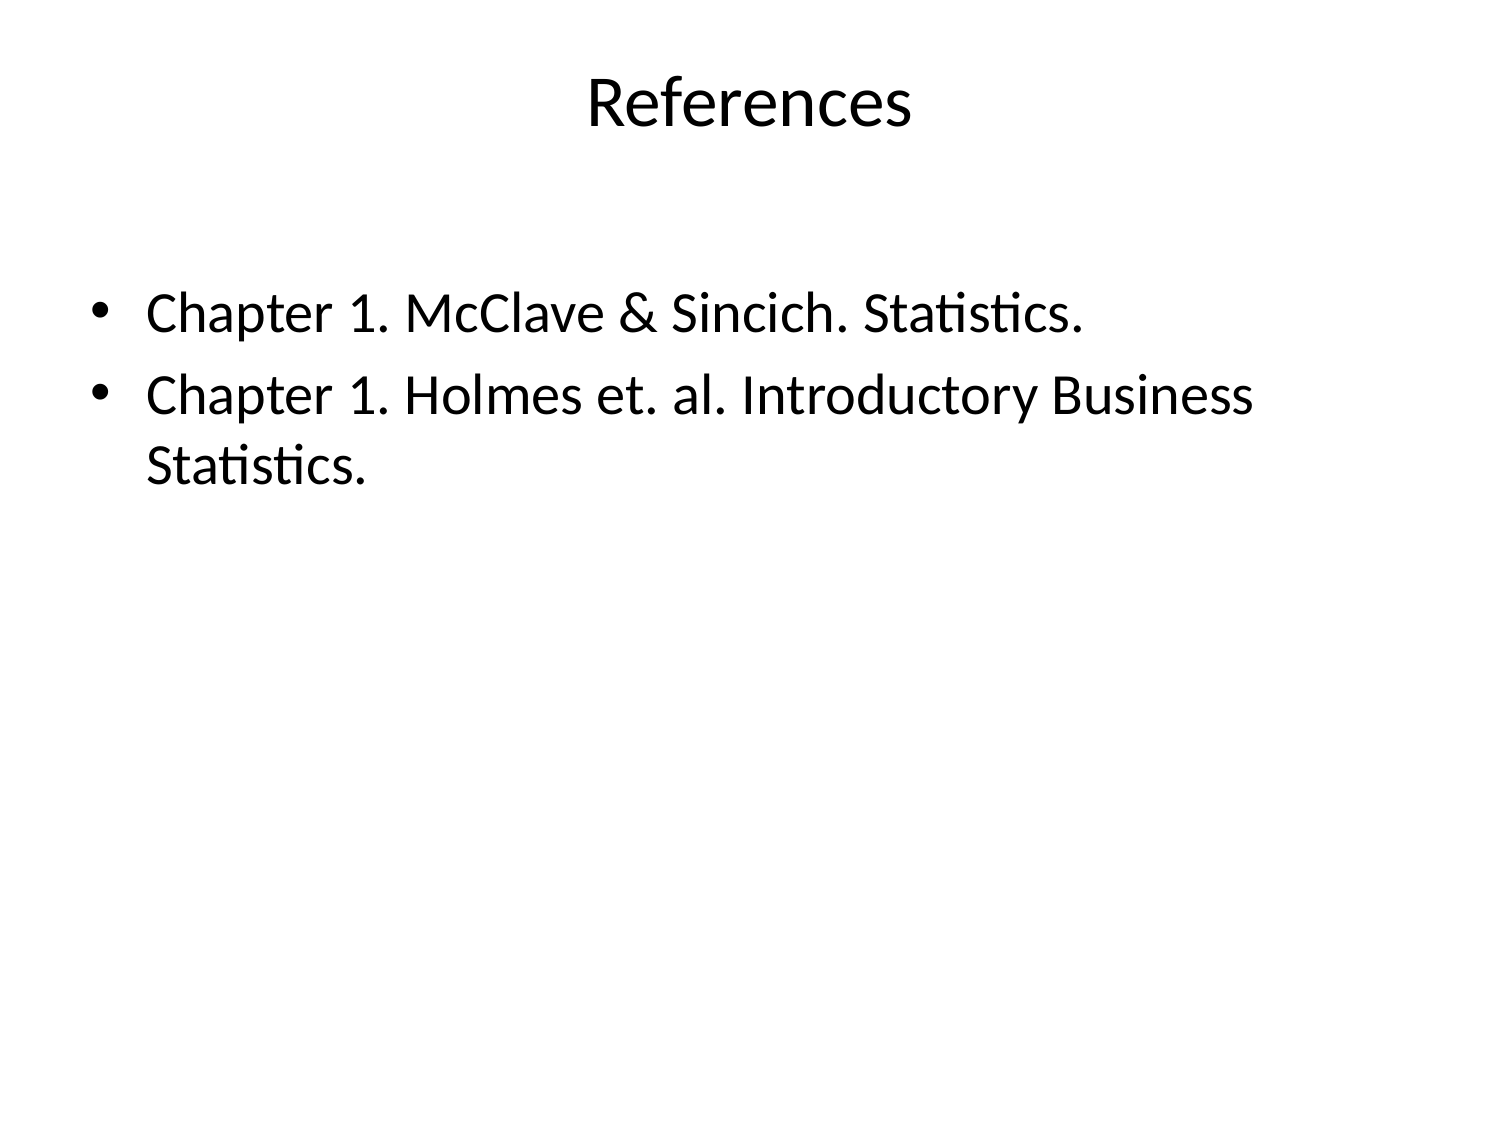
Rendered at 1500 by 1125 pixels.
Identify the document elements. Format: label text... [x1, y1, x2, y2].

title References [75, 45, 1425, 149]
list Chapter 1. McClave & Sincich. Statistics. Chapter 1. Holmes et. al. Introductory Business Statistics. [75, 267, 1425, 1005]
